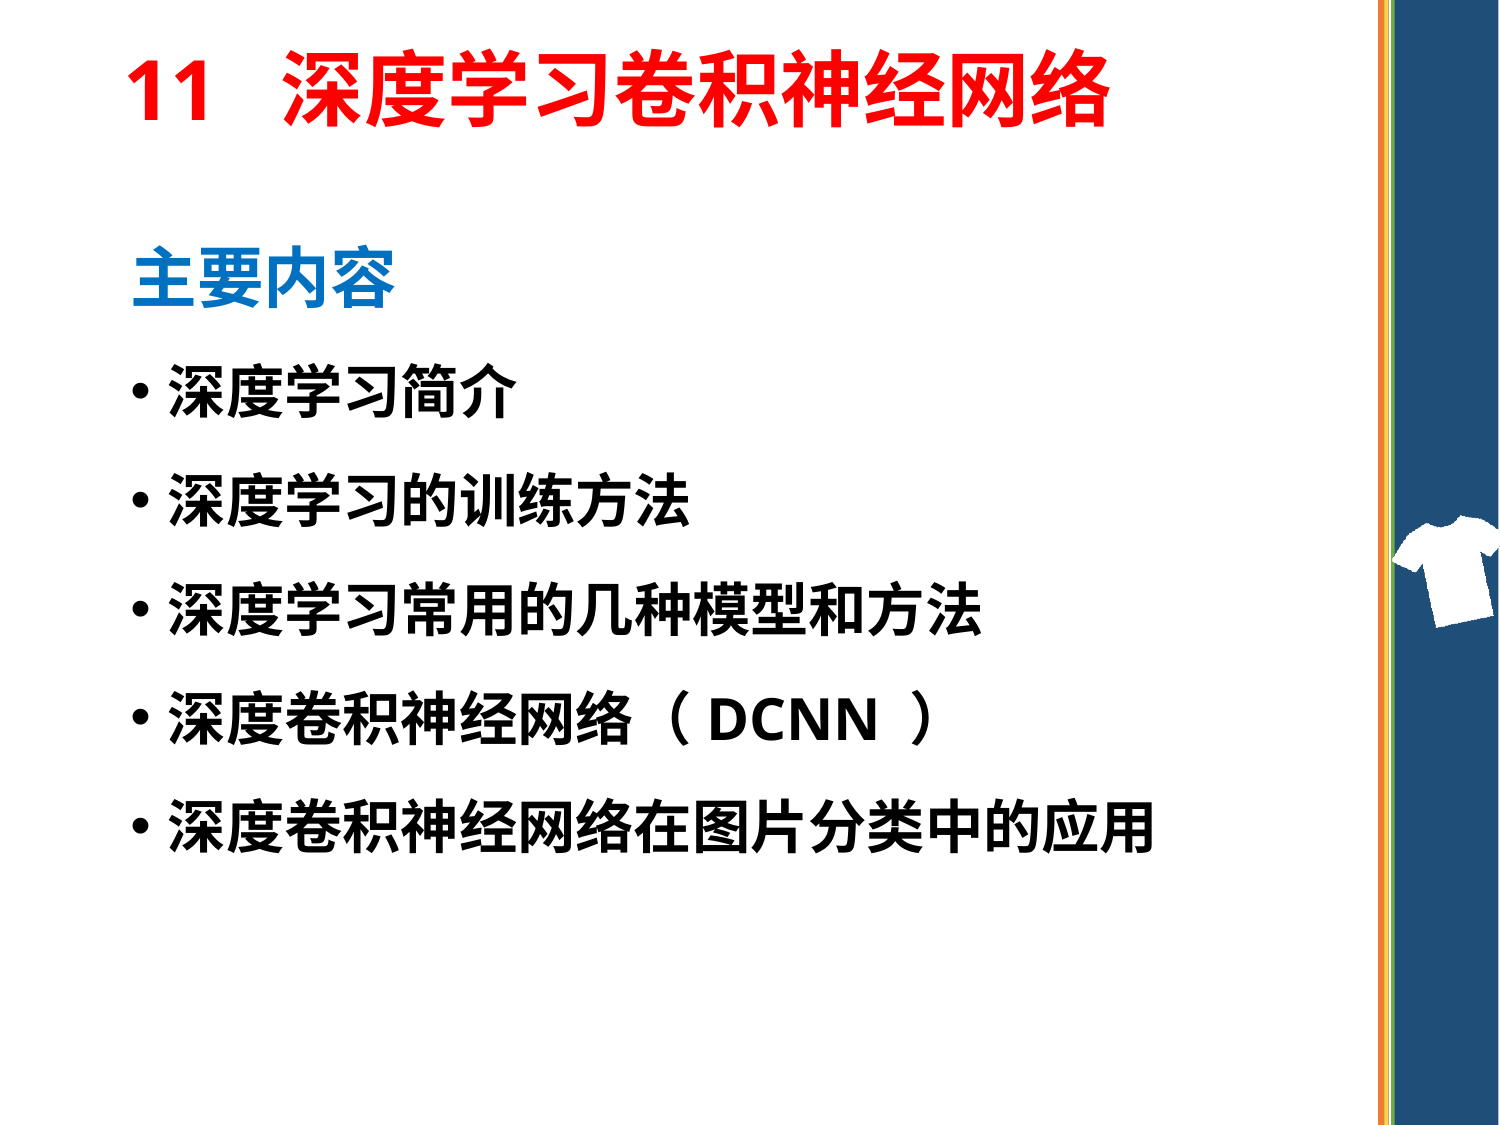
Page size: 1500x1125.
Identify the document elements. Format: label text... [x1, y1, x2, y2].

list 主要内容 深度学习简介 深度学习的训练方法 深度学习常用的几种模型和方法 深度卷积神经网络（DCNN ） 深度卷积神经网络在图片分类中的应用 [115, 212, 1292, 913]
text_box 11 深度学习卷积神经网络 [108, 18, 1174, 169]
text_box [1378, 0, 1500, 1125]
